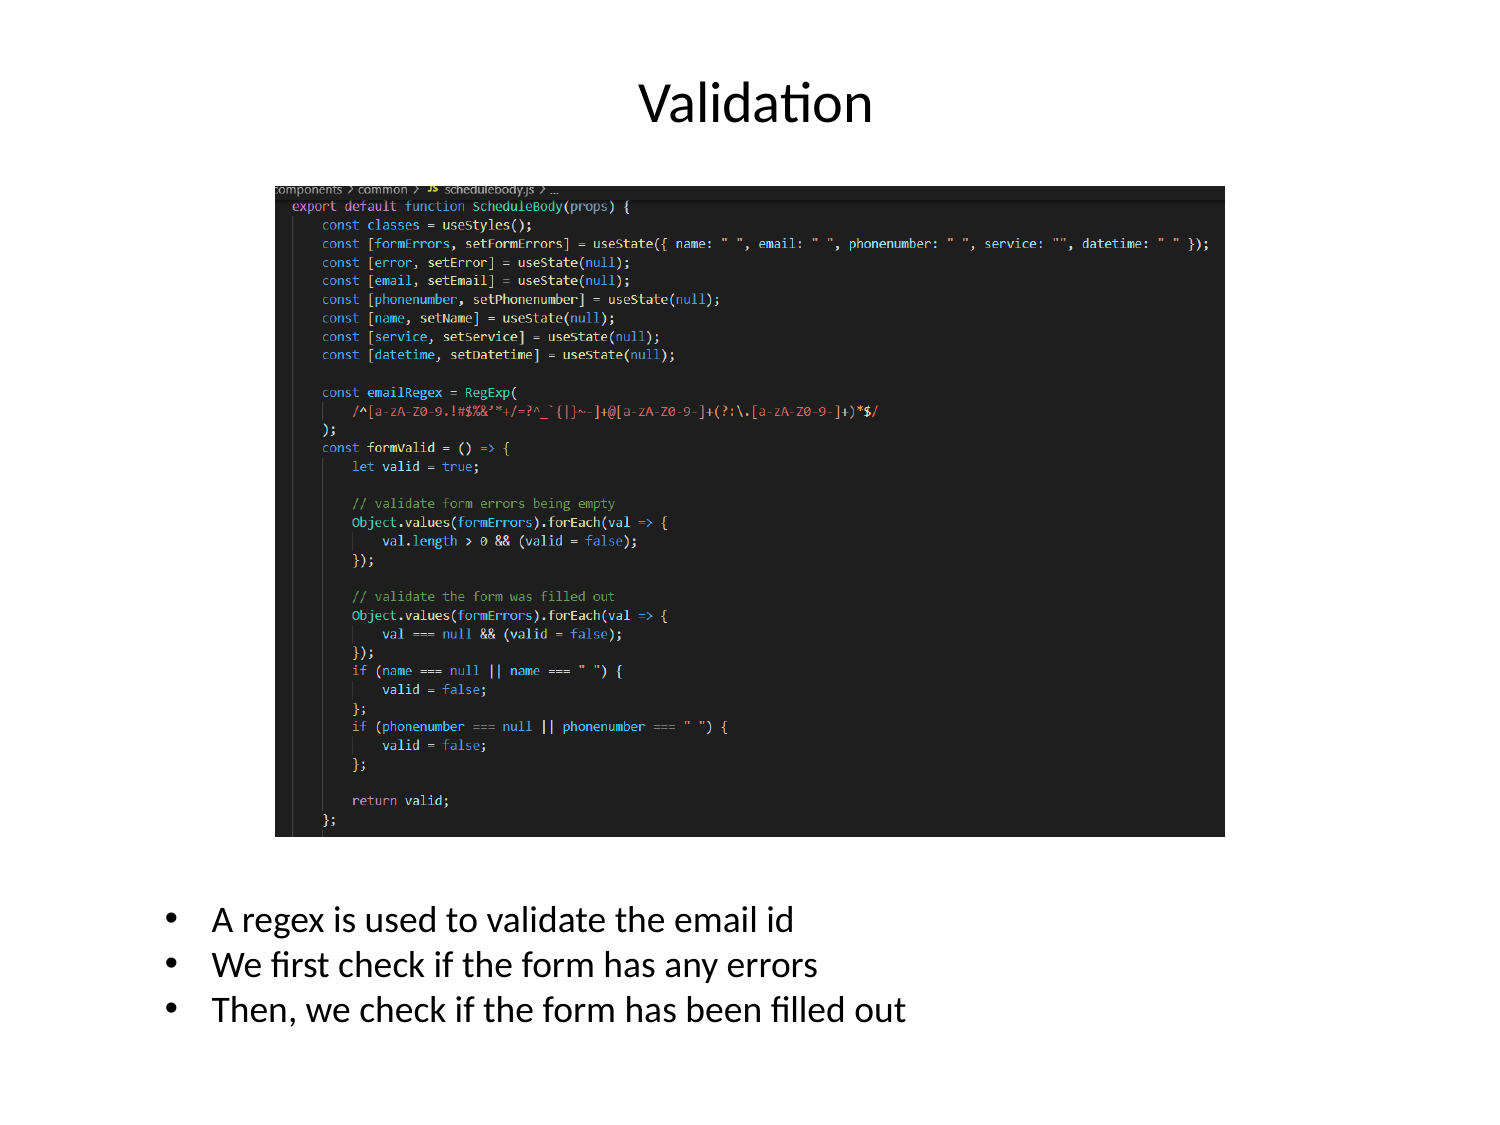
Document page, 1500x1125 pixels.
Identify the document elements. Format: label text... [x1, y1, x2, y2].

text_box A regex is used to validate the email id We first check if the form has any errors Then, we check if the form has been filled out [150, 887, 1375, 1038]
text_box Validation [149, 56, 1363, 142]
picture [274, 186, 1226, 837]
